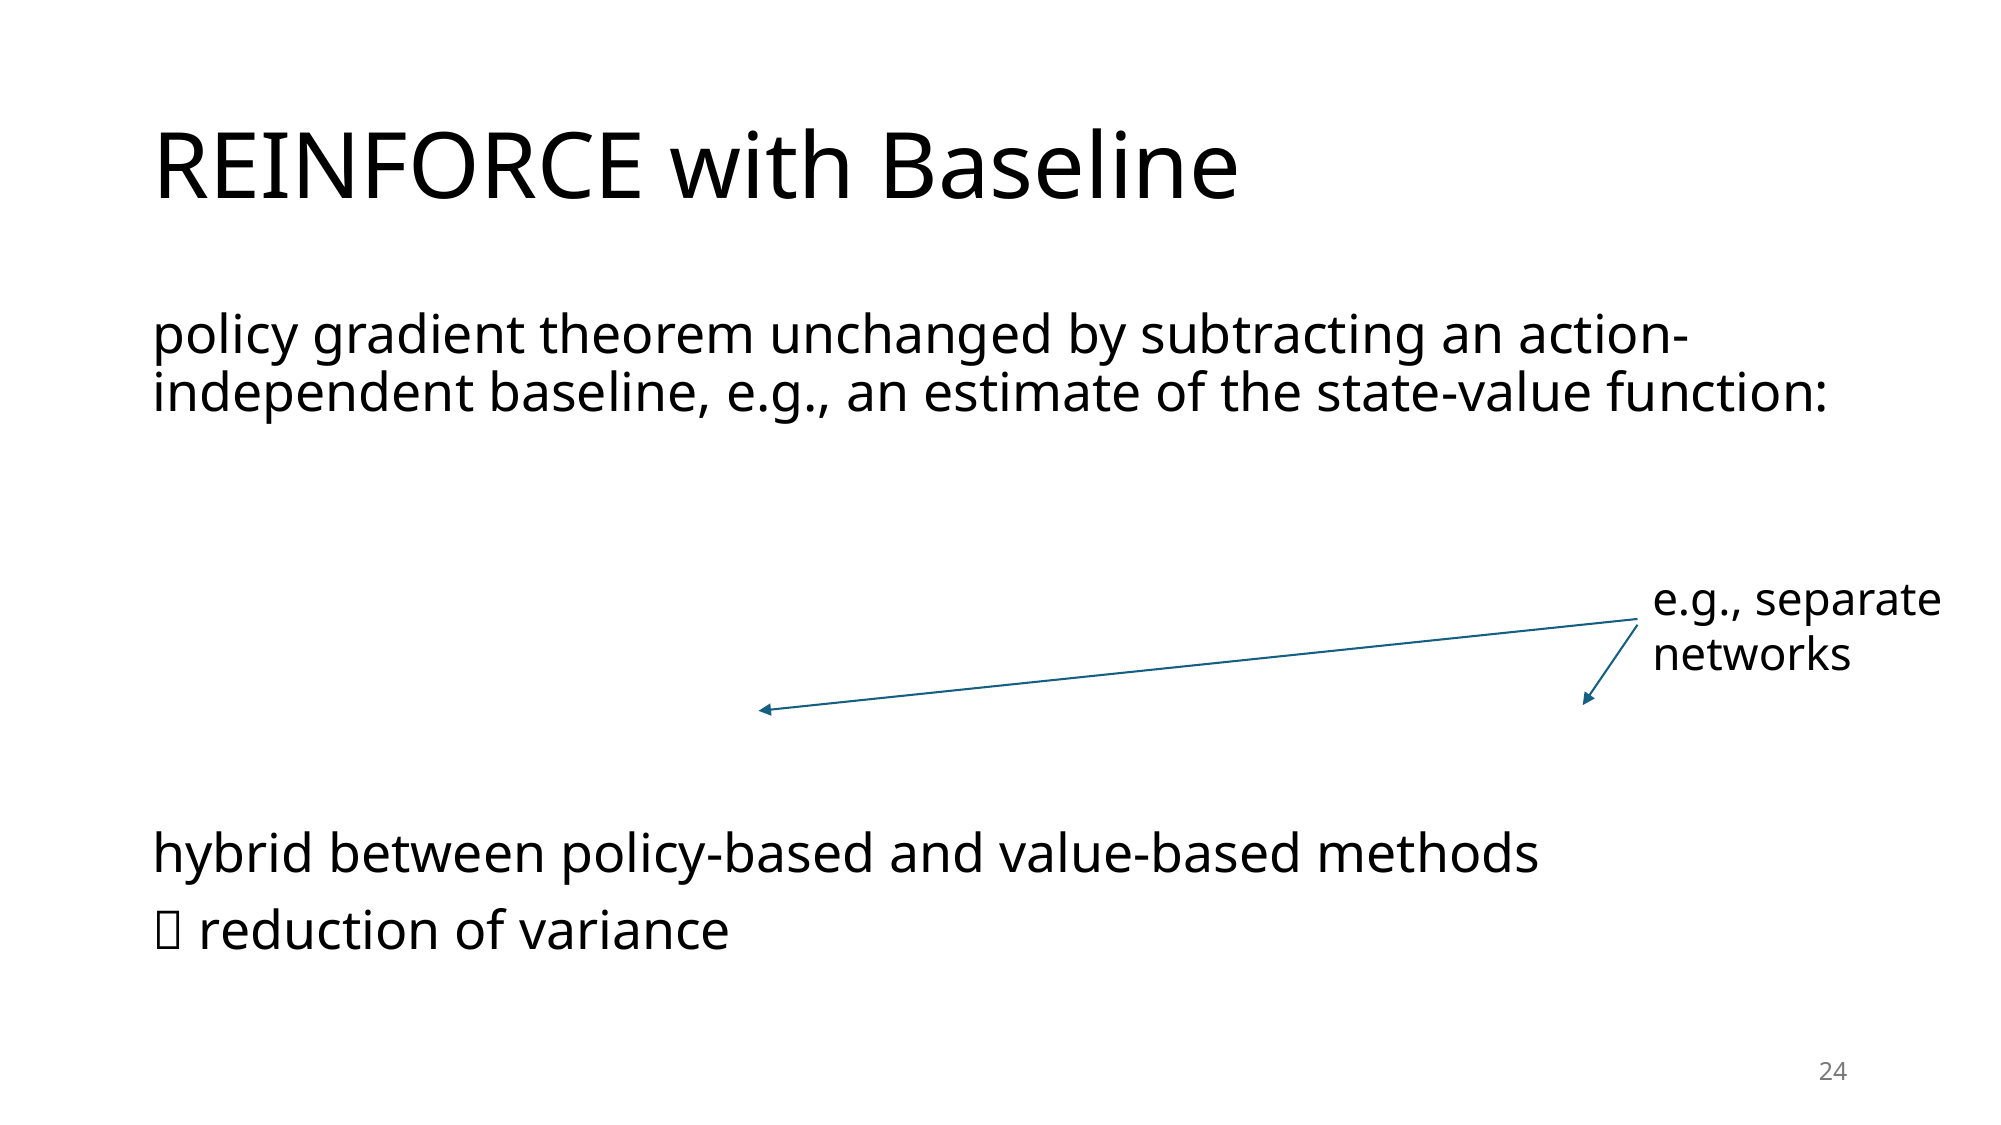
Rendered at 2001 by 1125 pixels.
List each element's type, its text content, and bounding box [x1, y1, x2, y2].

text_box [758, 618, 1638, 712]
slide_number 24 [1412, 1042, 1863, 1103]
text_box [1582, 625, 1638, 706]
title REINFORCE with Baseline [137, 59, 1863, 278]
text_box e.g., separate networks [1637, 562, 1971, 688]
